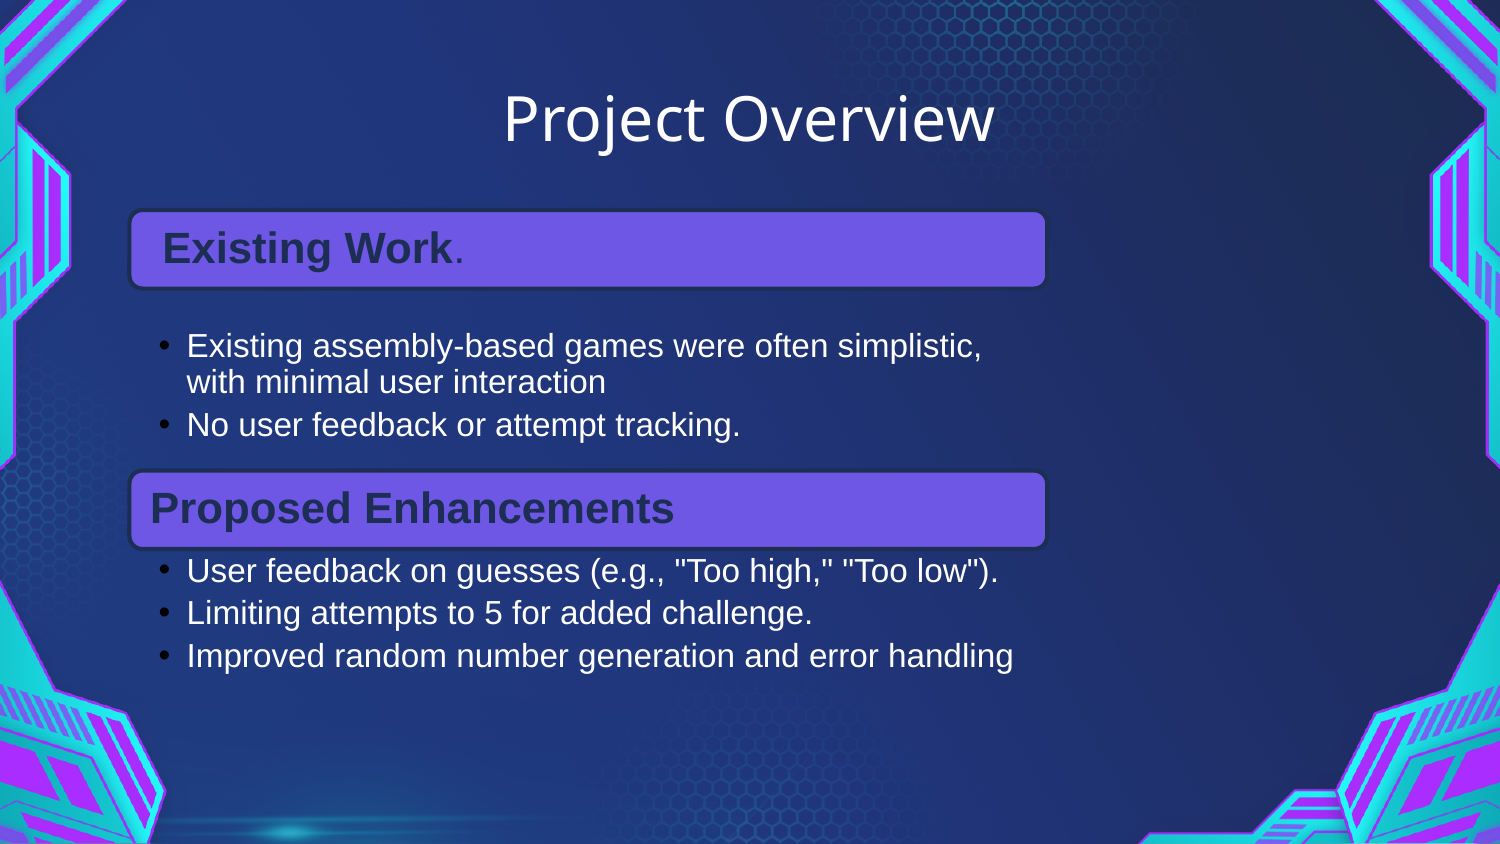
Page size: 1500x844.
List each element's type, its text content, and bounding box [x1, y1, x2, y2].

picture [0, 0, 1500, 844]
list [129, 209, 1048, 711]
title Project Overview [300, 64, 1198, 158]
